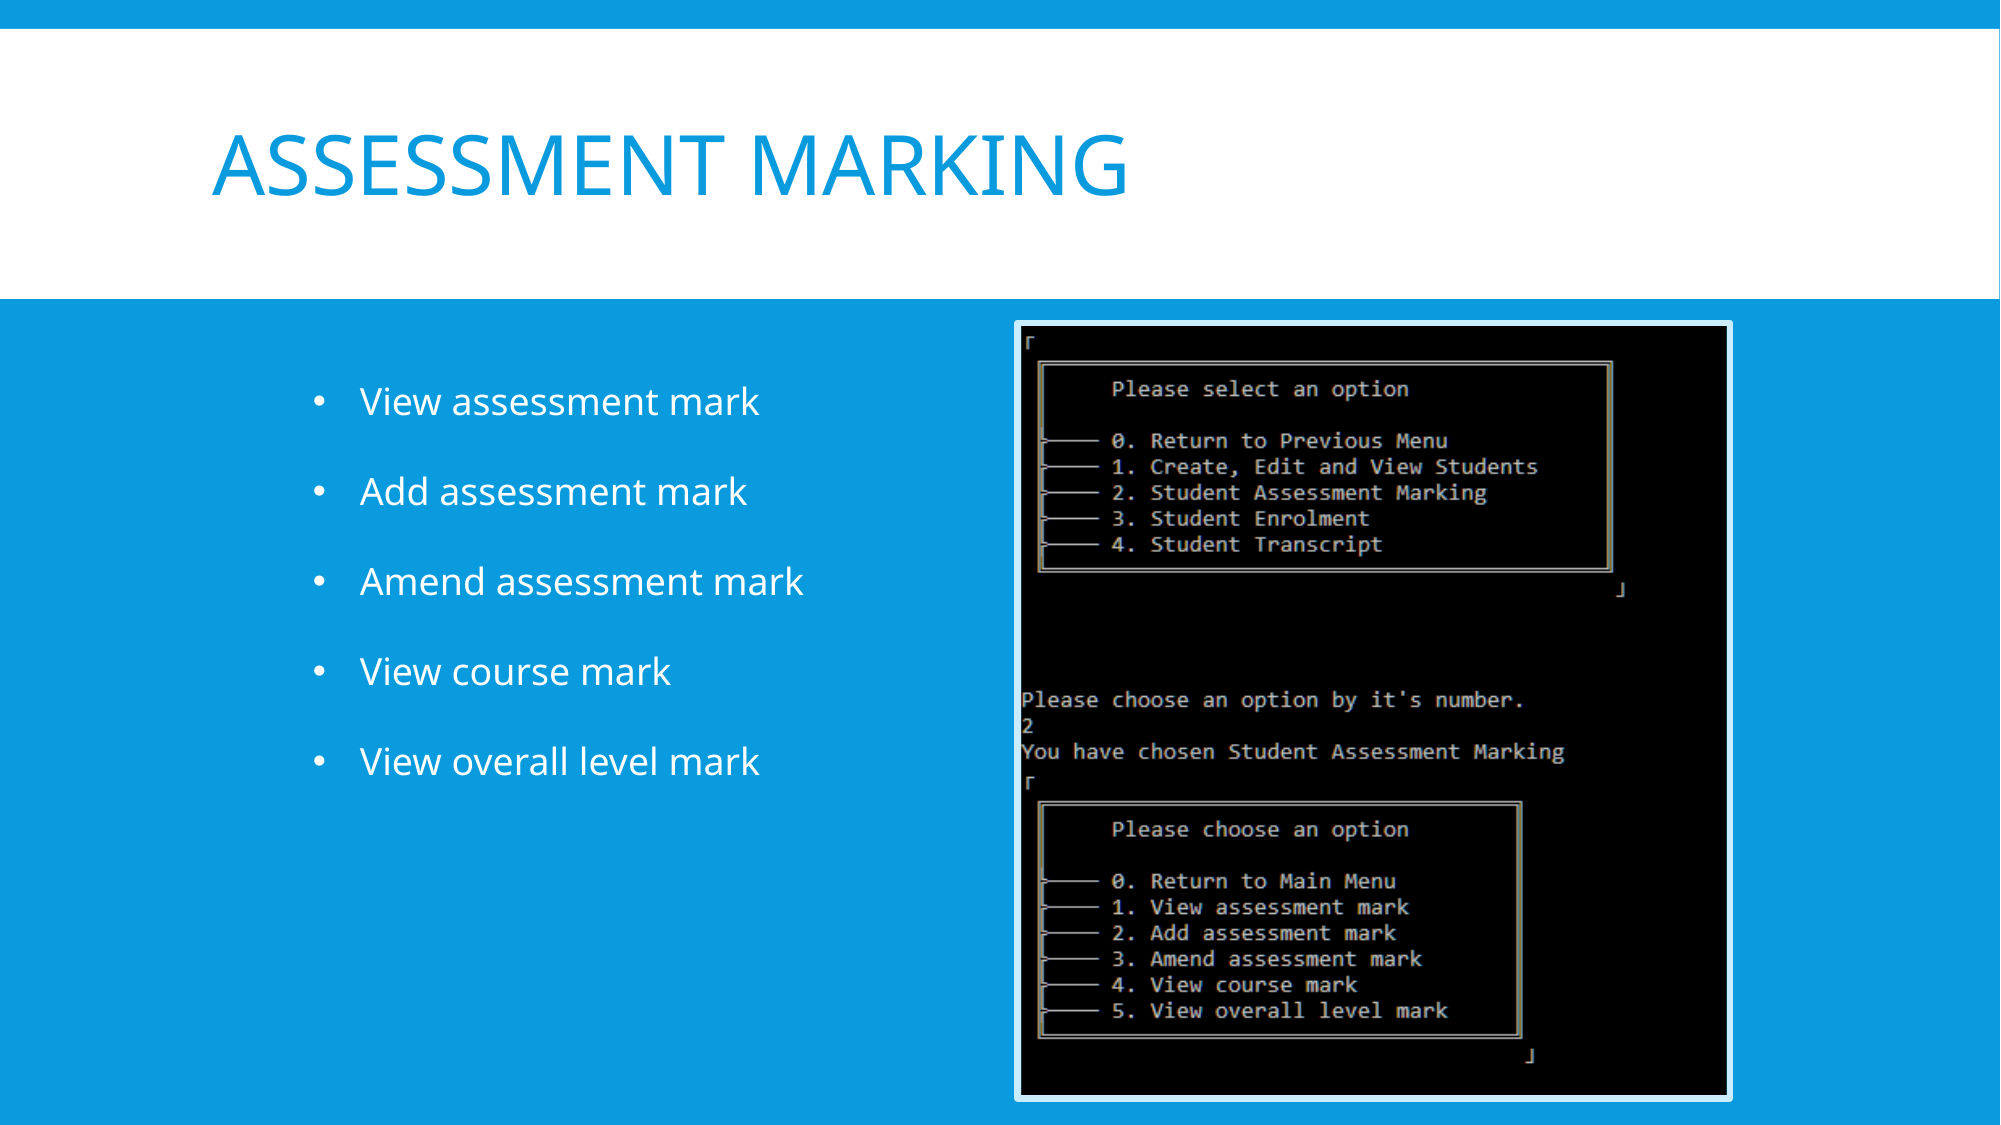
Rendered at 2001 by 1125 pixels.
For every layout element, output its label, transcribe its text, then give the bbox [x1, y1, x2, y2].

text_box View assessment mark Add assessment mark Amend assessment mark View course mark View overall level mark [298, 371, 820, 791]
picture [1020, 325, 1725, 1096]
title Assessment marking [197, 46, 1803, 295]
